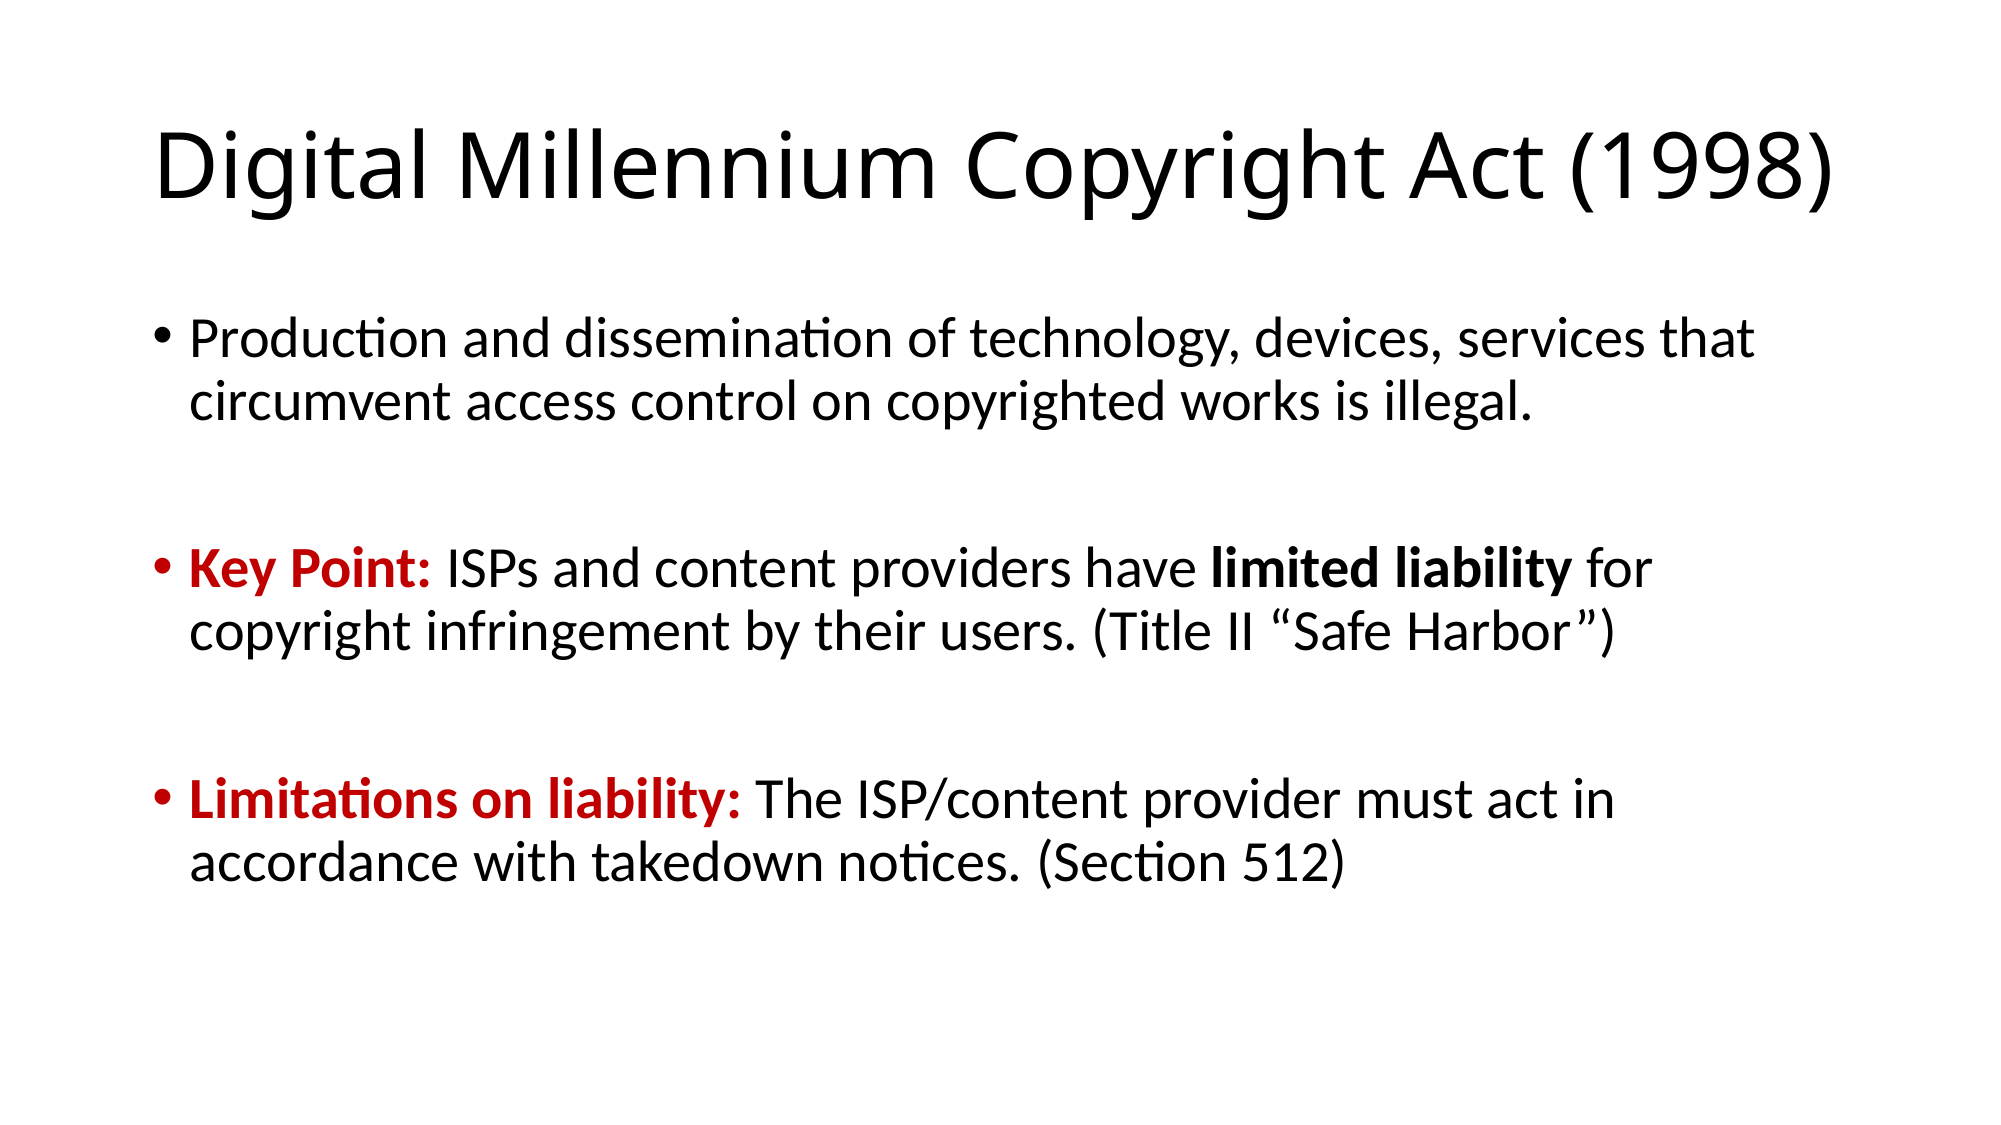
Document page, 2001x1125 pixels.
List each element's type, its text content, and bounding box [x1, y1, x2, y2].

list Production and dissemination of technology, devices, services that circumvent access control on copyrighted works is illegal. Key Point: ISPs and content providers have limited liability for copyright infringement by their users. (Title II “Safe Harbor”) Limitations on liability: The ISP/content provider must act in accordance with takedown notices. (Section 512) [137, 299, 1863, 1014]
title Digital Millennium Copyright Act (1998) [137, 59, 1863, 278]
